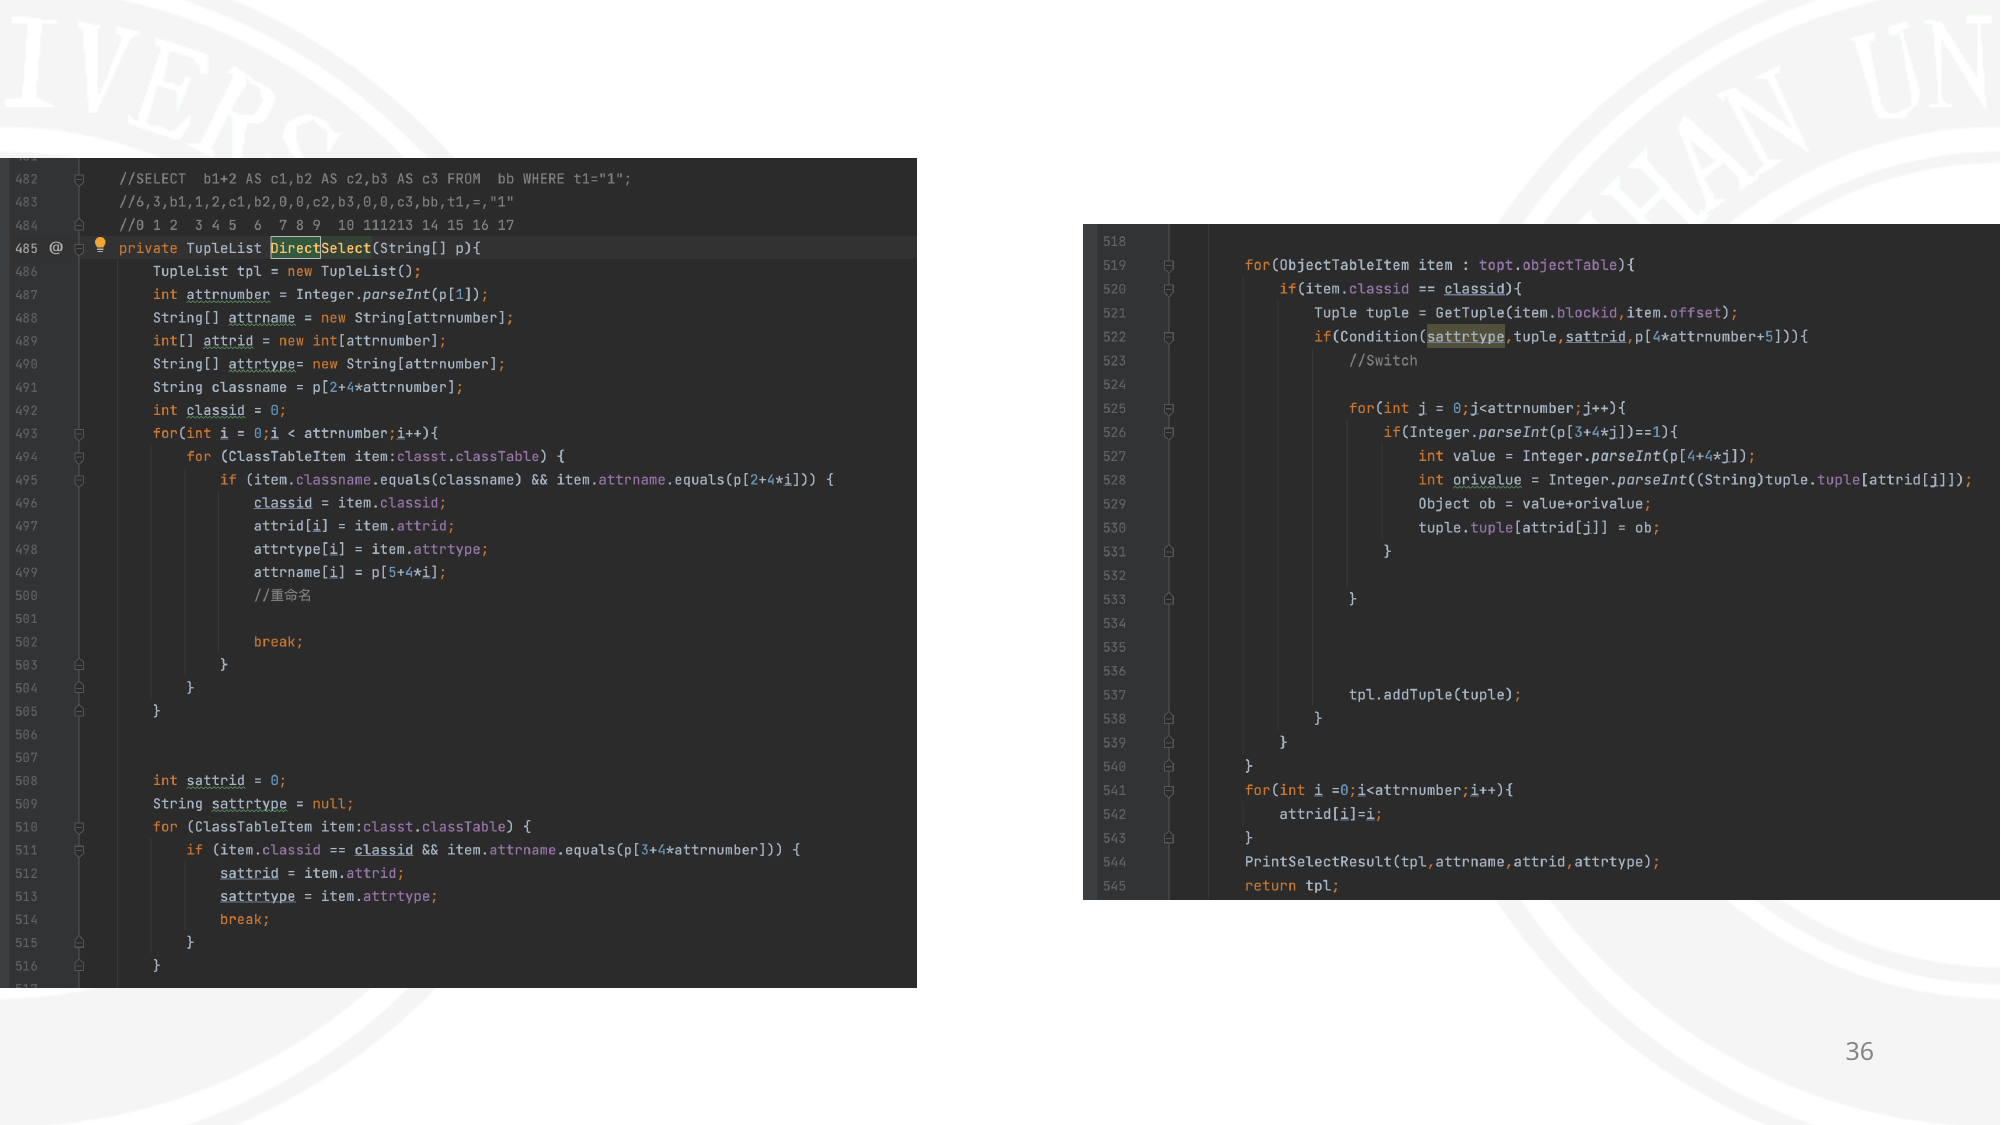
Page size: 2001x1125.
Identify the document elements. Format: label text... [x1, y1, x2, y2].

picture [0, 158, 917, 989]
picture [1083, 224, 2000, 900]
slide_number 36 [1412, 1022, 1889, 1083]
